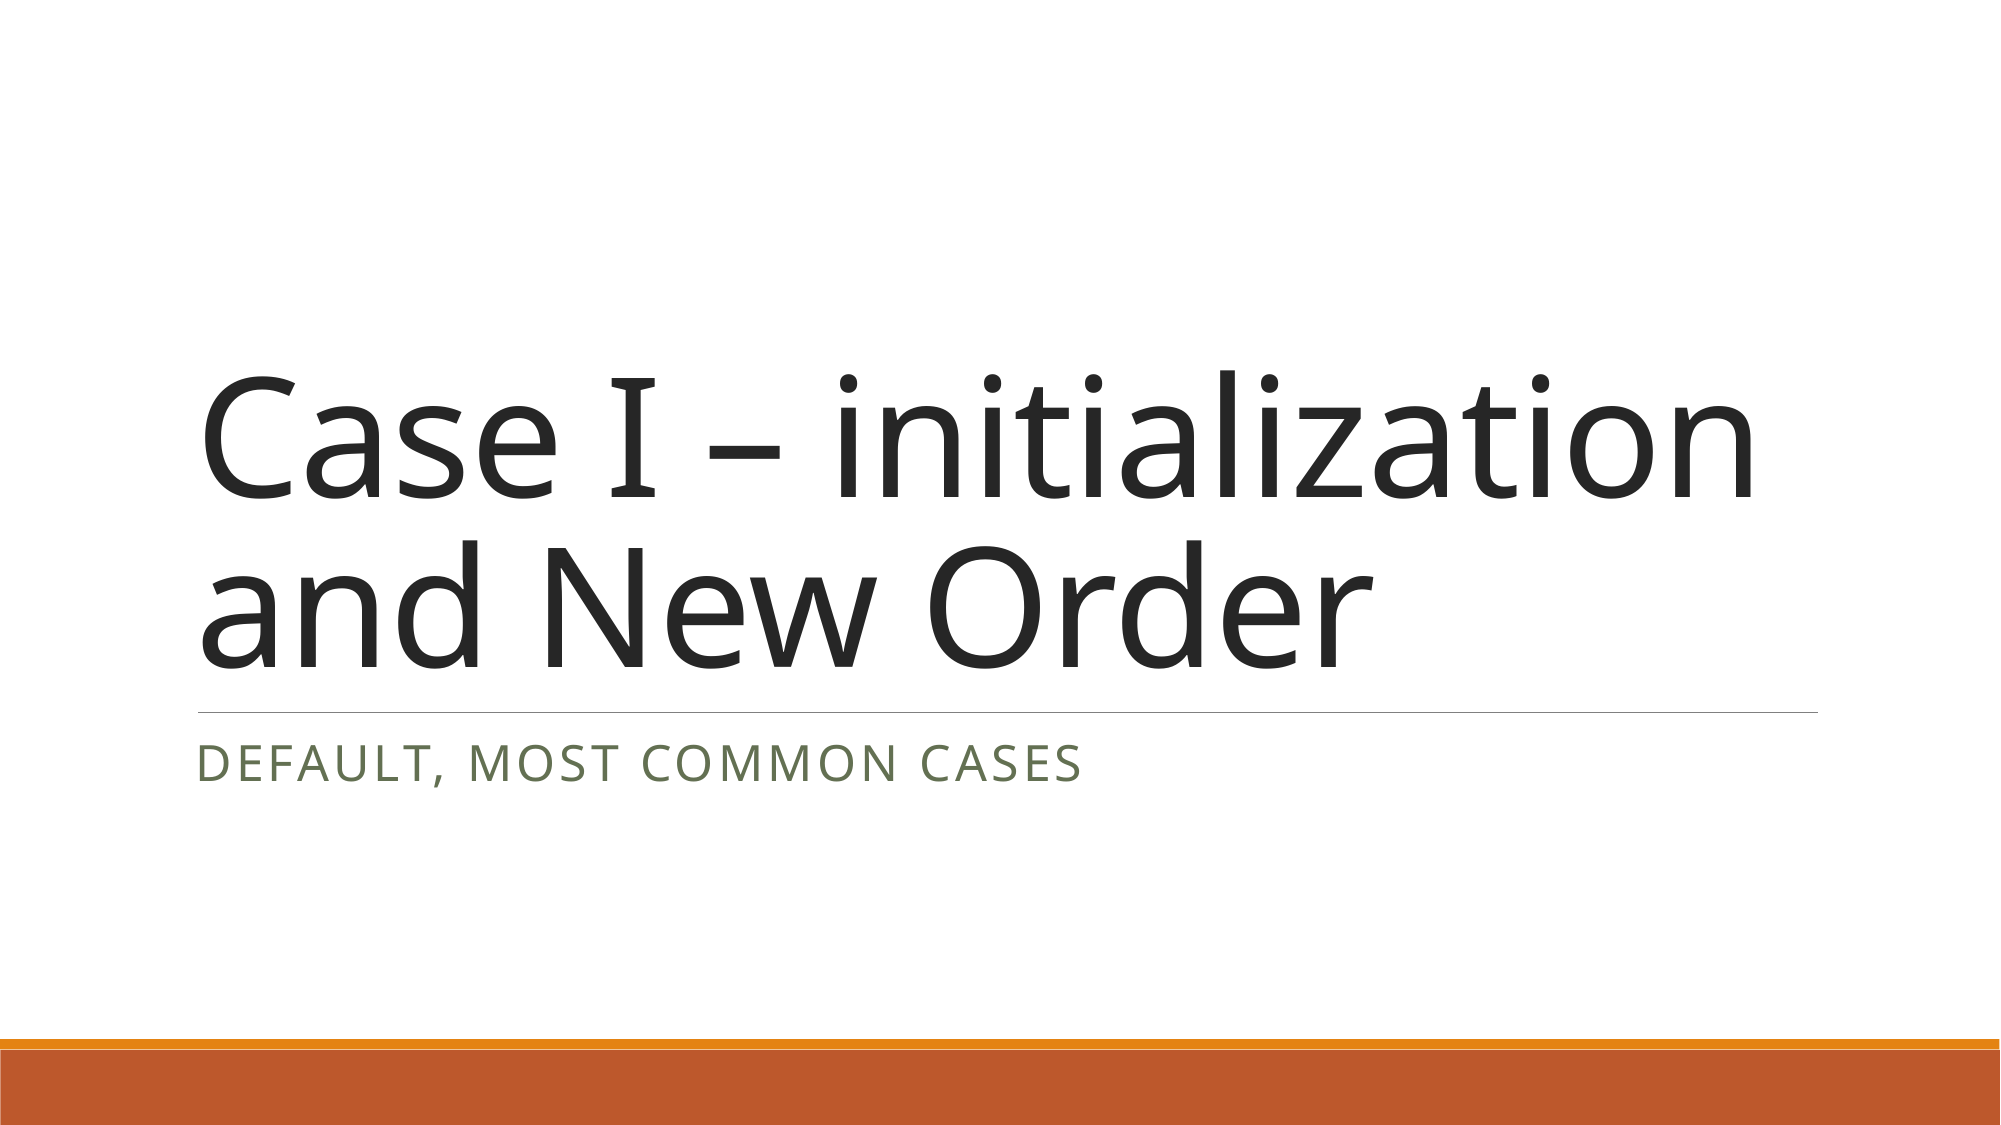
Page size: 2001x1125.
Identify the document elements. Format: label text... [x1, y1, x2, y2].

subtitle Default, most common cases [180, 730, 1831, 919]
title Case I – initialization and New Order [180, 124, 1830, 710]
